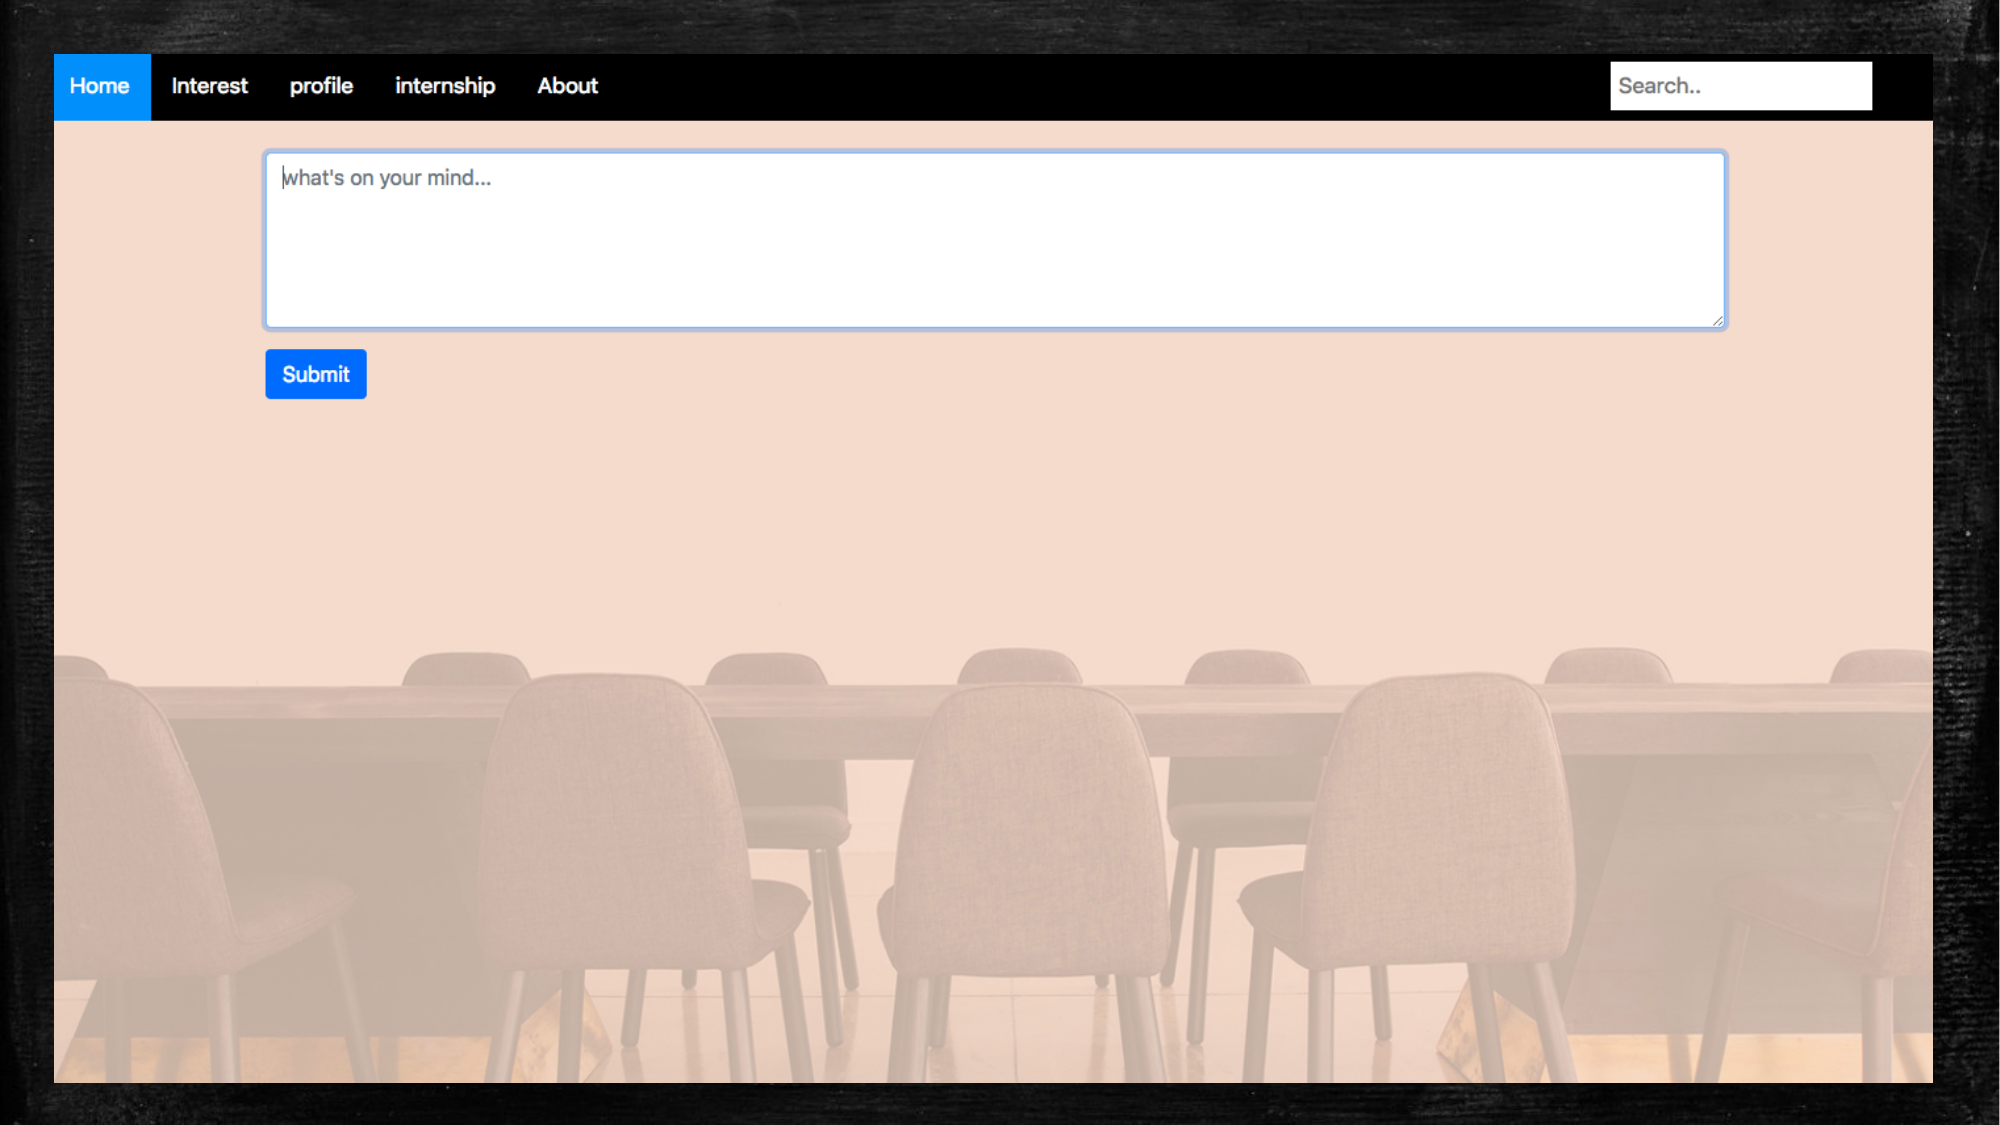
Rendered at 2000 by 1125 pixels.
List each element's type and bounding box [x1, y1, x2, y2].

picture [54, 54, 1933, 1083]
